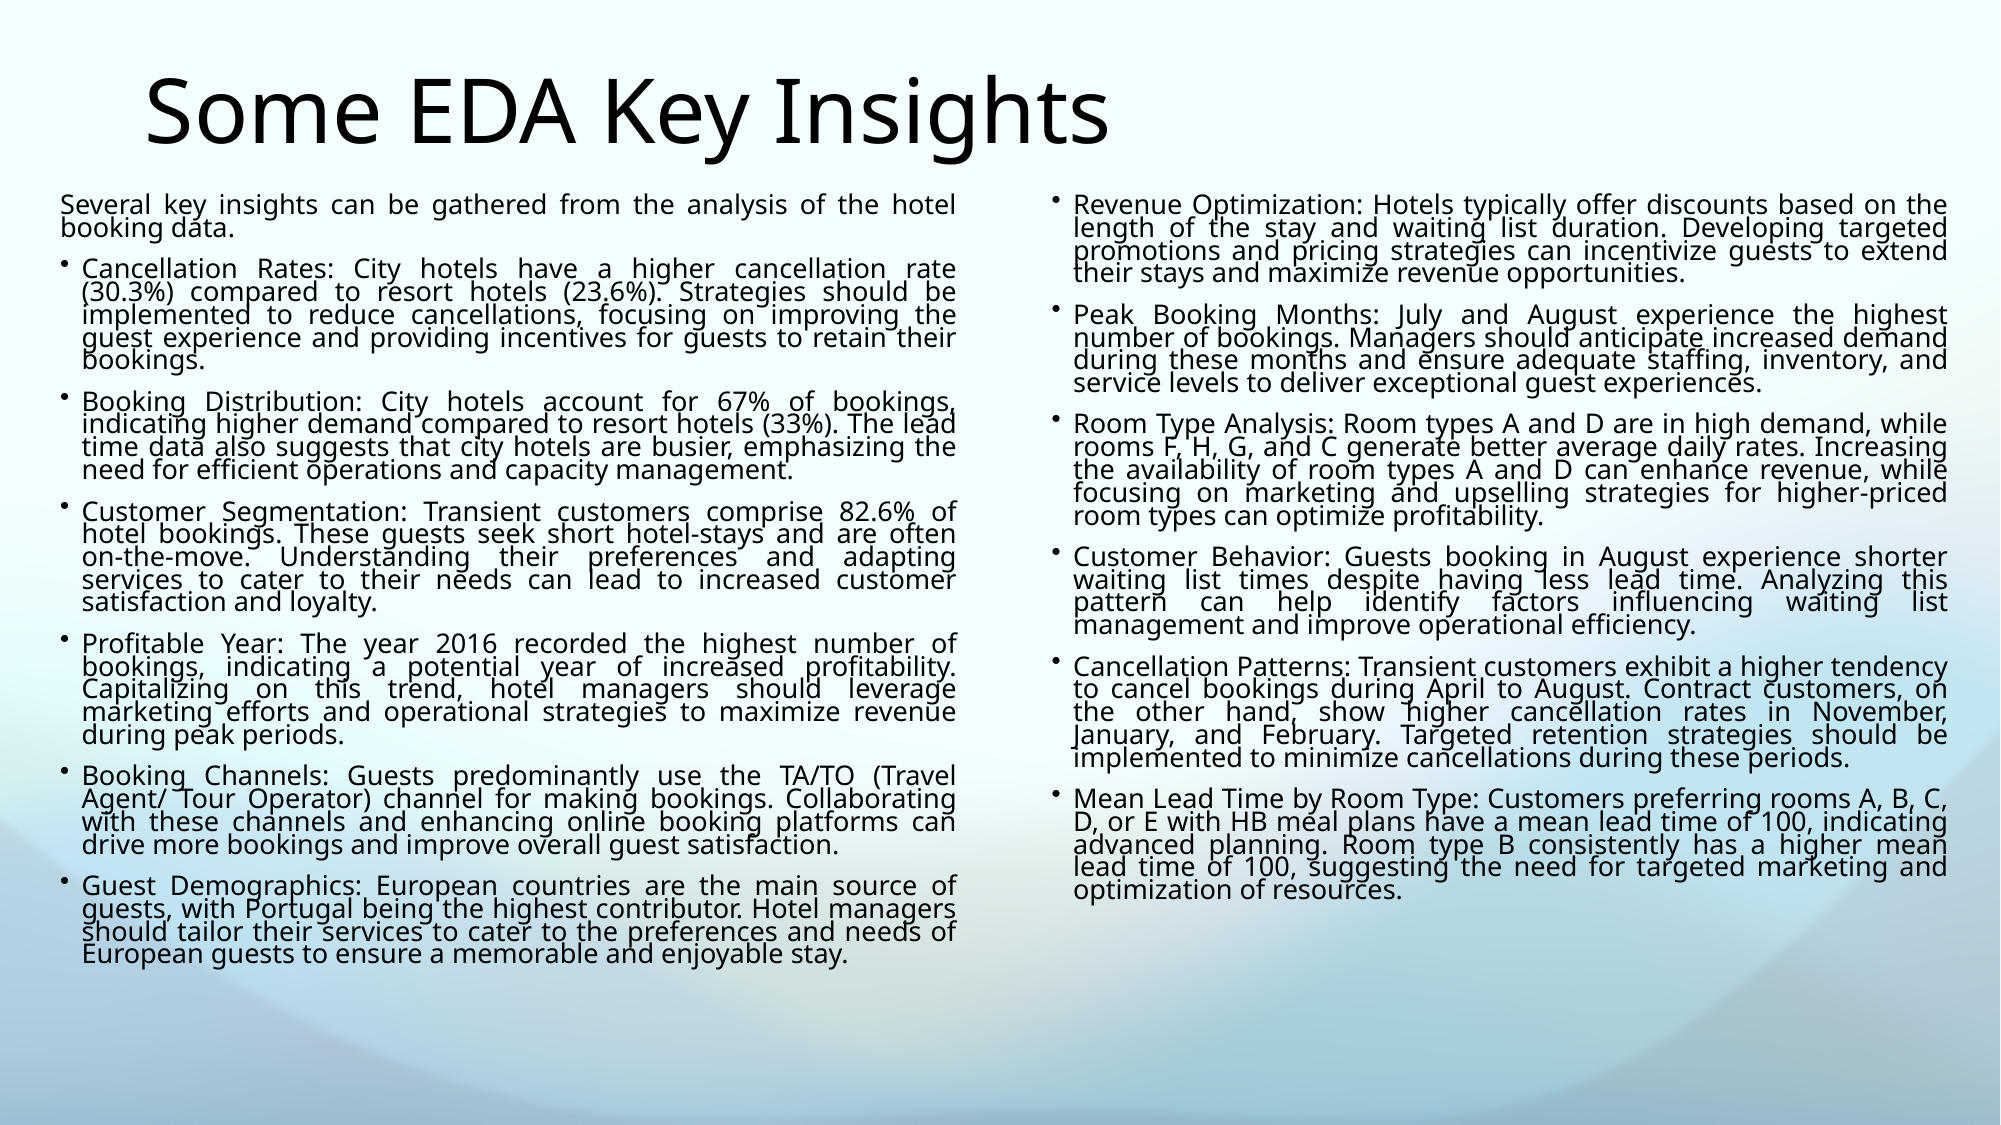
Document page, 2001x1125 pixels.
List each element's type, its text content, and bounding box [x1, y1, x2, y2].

list Several key insights can be gathered from the analysis of the hotel booking data. Cancellation Rates: City hotels have a higher cancellation rate (30.3%) compared to resort hotels (23.6%). Strategies should be implemented to reduce cancellations, focusing on improving the guest experience and providing incentives for guests to retain their bookings. Booking Distribution: City hotels account for 67% of bookings, indicating higher demand compared to resort hotels (33%). The lead time data also suggests that city hotels are busier, emphasizing the need for efficient operations and capacity management. Customer Segmentation: Transient customers comprise 82.6% of hotel bookings. These guests seek short hotel-stays and are often on-the-move. Understanding their preferences and adapting services to cater to their needs can lead to increased customer satisfaction and loyalty. Profitable Year: The year 2016 recorded the highest number of bookings, indicating a potential year of increased profitability. Capitalizing on this trend, hotel managers should leverage marketing efforts and operational strategies to maximize revenue during peak periods. Booking Channels: Guests predominantly use the TA/TO (Travel Agent/ Tour Operator) channel for making bookings. Collaborating with these channels and enhancing online booking platforms can drive more bookings and improve overall guest satisfaction. Guest Demographics: European countries are the main source of guests, with Portugal being the highest contributor. Hotel managers should tailor their services to cater to the preferences and needs of European guests to ensure a memorable and enjoyable stay. Revenue Optimization: Hotels typically offer discounts based on the length of the stay and waiting list duration. Developing targeted promotions and pricing strategies can incentivize guests to extend their stays and maximize revenue opportunities. Peak Booking Months: July and August experience the highest number of bookings. Managers should anticipate increased demand during these months and ensure adequate staffing, inventory, and service levels to deliver exceptional guest experiences. Room Type Analysis: Room types A and D are in high demand, while rooms F, H, G, and C generate better average daily rates. Increasing the availability of room types A and D can enhance revenue, while focusing on marketing and upselling strategies for higher-priced room types can optimize profitability. Customer Behavior: Guests booking in August experience shorter waiting list times despite having less lead time. Analyzing this pattern can help identify factors influencing waiting list management and improve operational efficiency. Cancellation Patterns: Transient customers exhibit a higher tendency to cancel bookings during April to August. Contract customers, on the other hand, show higher cancellation rates in November, January, and February. Targeted retention strategies should be implemented to minimize cancellations during these periods. Mean Lead Time by Room Type: Customers preferring rooms A, B, C, D, or E with HB meal plans have a mean lead time of 100, indicating advanced planning. Room type B consistently has a higher mean lead time of 100, suggesting the need for targeted marketing and optimization of resources. [52, 185, 1957, 980]
title Some EDA Key Insights [136, 59, 1863, 185]
picture [0, 0, 2001, 1125]
